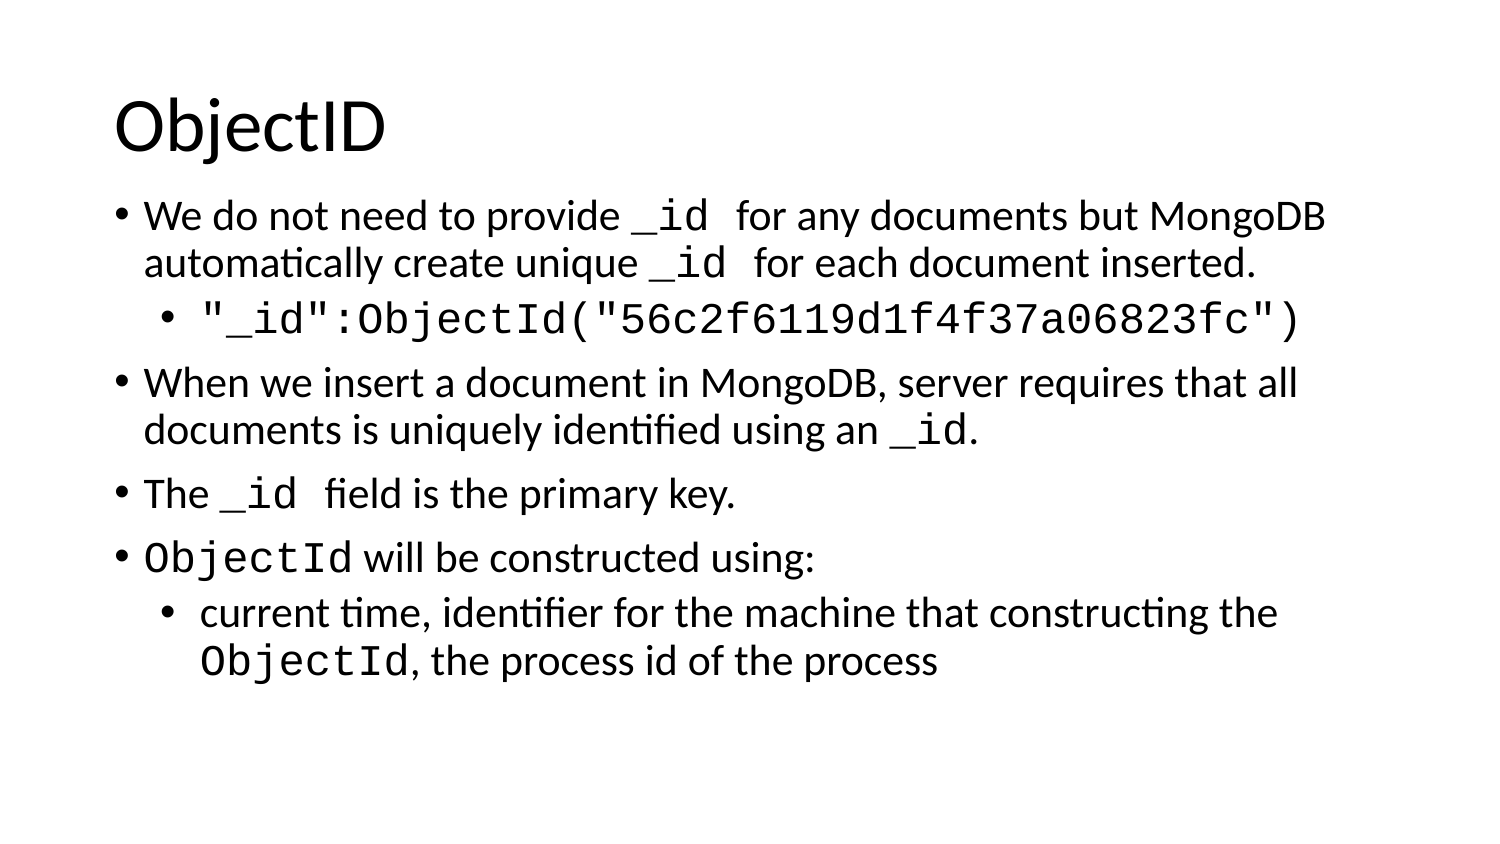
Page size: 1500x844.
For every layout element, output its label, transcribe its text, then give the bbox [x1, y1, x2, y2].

title ObjectID [103, 44, 1397, 187]
list We do not need to provide _id for any documents but MongoDB automatically create unique _id for each document inserted. "_id":ObjectId("56c2f6119d1f4f37a06823fc") When we insert a document in MongoDB, server requires that all documents is uniquely identified using an _id. The _id field is the primary key. ObjectId will be constructed using: current time, identifier for the machine that constructing the ObjectId, the process id of the process [103, 187, 1397, 723]
